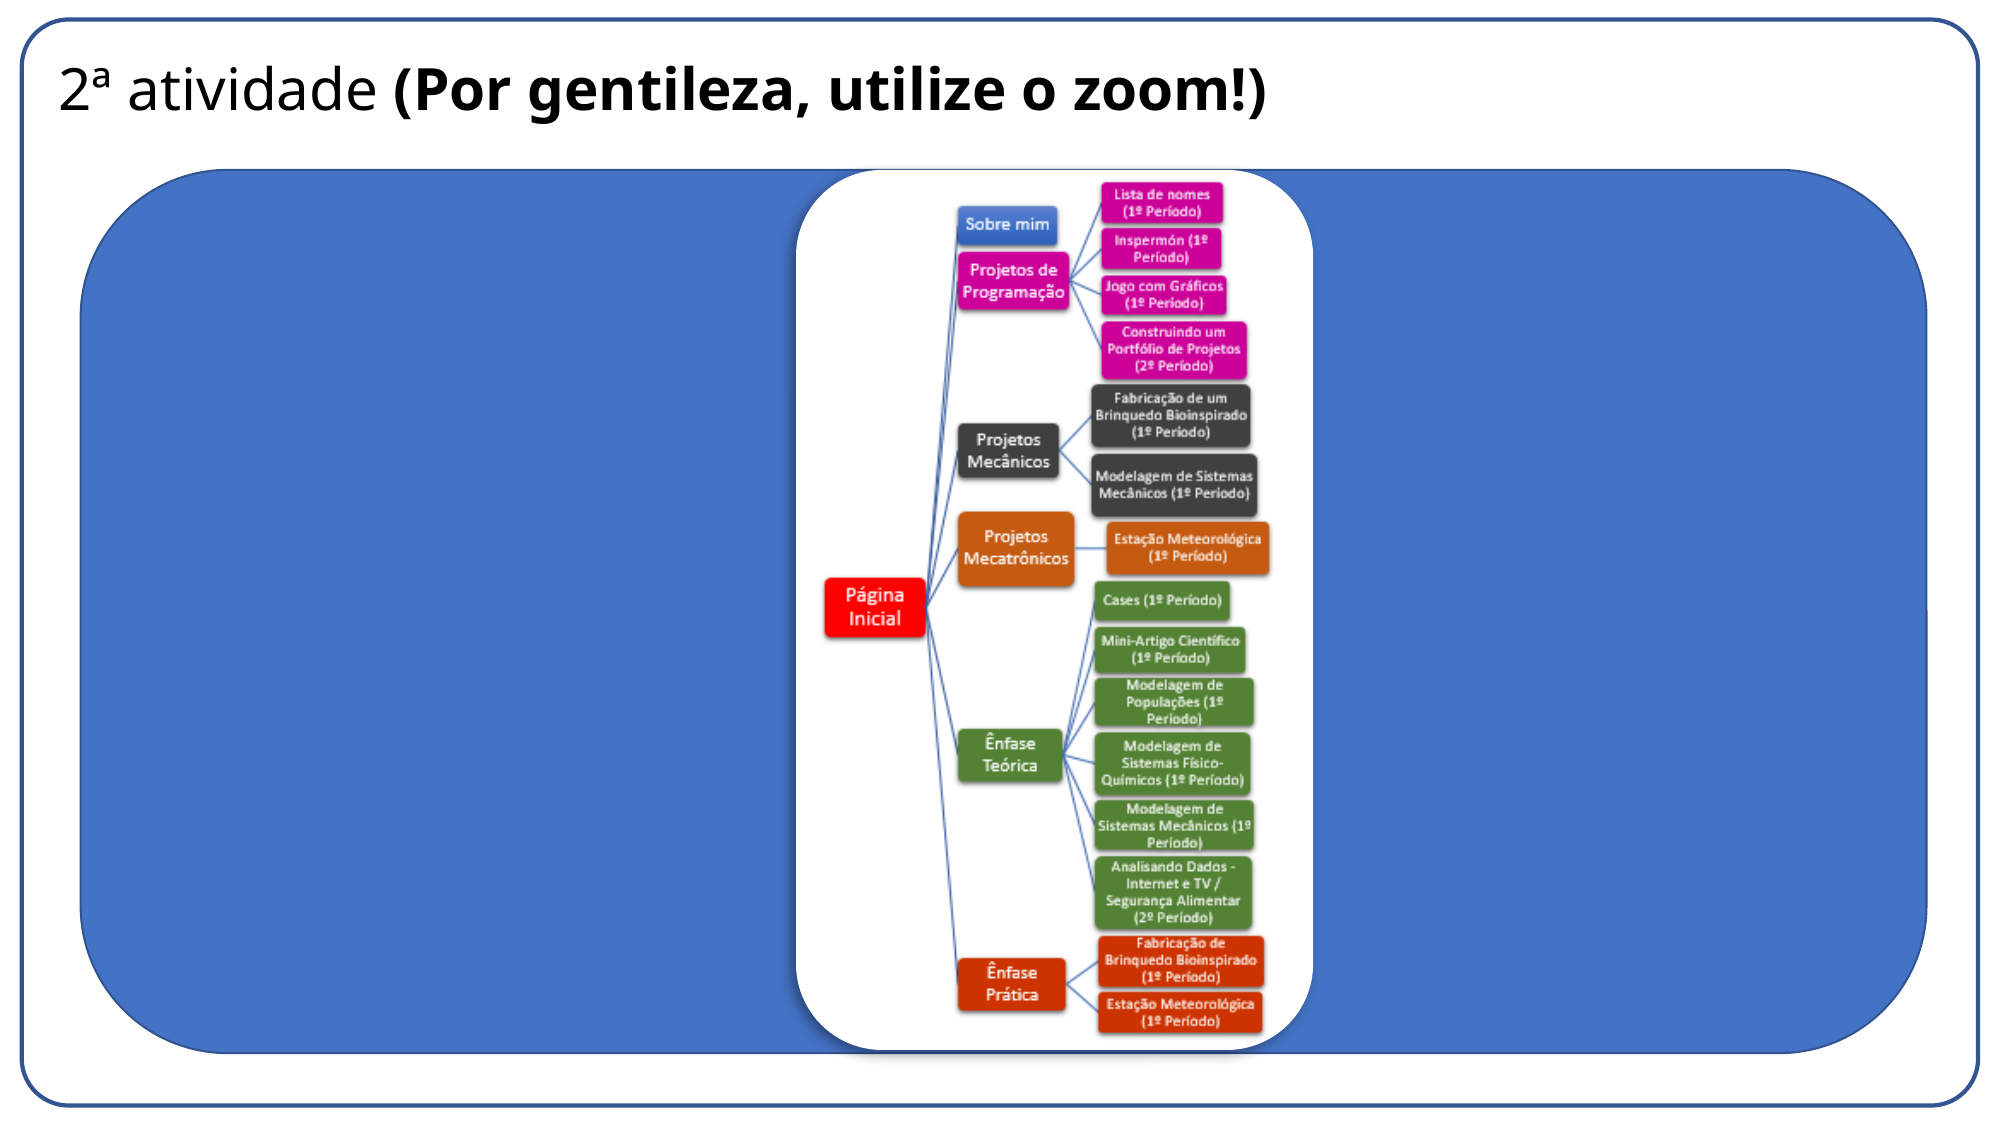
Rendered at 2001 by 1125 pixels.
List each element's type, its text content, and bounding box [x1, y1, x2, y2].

text_box [79, 201, 839, 1055]
title 2ª atividade (Por gentileza, utilize o zoom!) [43, 0, 1769, 201]
text_box [1260, 168, 1928, 1055]
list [795, 169, 1314, 1050]
